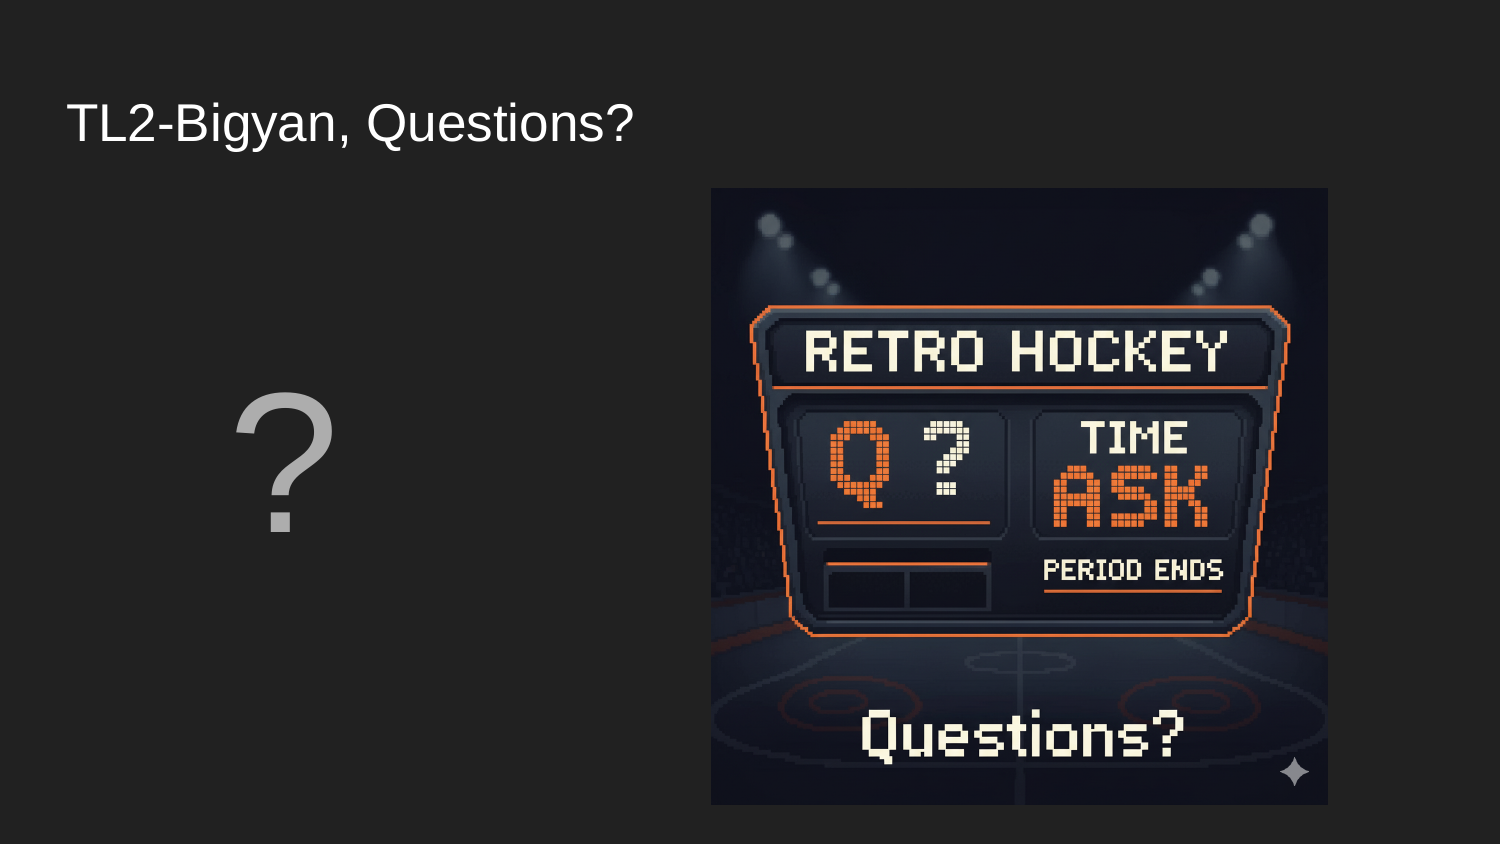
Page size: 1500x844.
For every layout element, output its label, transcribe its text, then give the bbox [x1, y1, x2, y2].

list ? [213, 281, 650, 671]
picture [711, 188, 1328, 806]
title TL2-Bigyan, Questions? [51, 72, 1449, 167]
